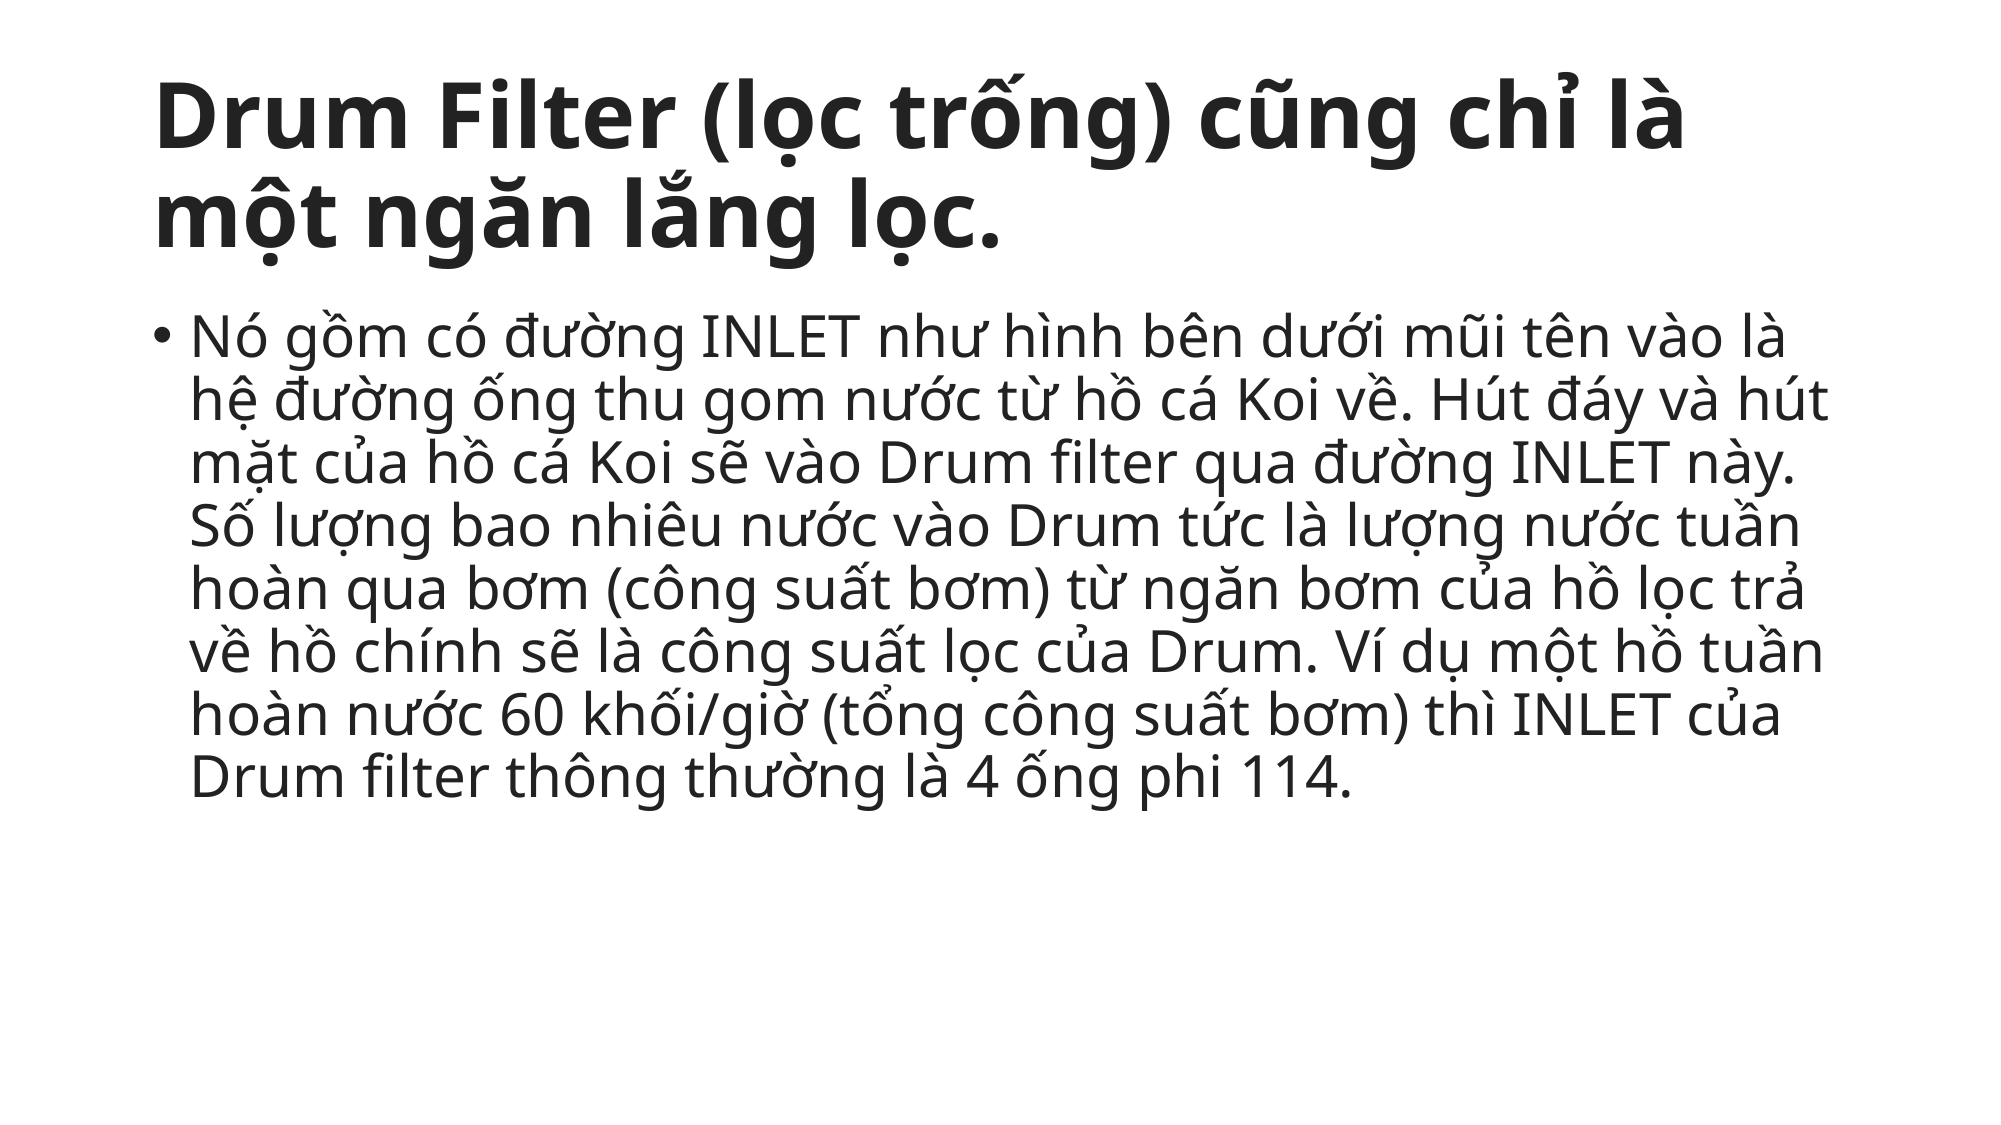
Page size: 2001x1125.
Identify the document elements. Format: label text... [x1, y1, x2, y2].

title Drum Filter (lọc trống) cũng chỉ là một ngăn lắng lọc. [137, 59, 1863, 278]
list Nó gồm có đường INLET như hình bên dưới mũi tên vào là hệ đường ống thu gom nước từ hồ cá Koi về. Hút đáy và hút mặt của hồ cá Koi sẽ vào Drum filter qua đường INLET này. Số lượng bao nhiêu nước vào Drum tức là lượng nước tuần hoàn qua bơm (công suất bơm) từ ngăn bơm của hồ lọc trả về hồ chính sẽ là công suất lọc của Drum. Ví dụ một hồ tuần hoàn nước 60 khối/giờ (tổng công suất bơm) thì INLET của Drum filter thông thường là 4 ống phi 114. [137, 299, 1863, 1014]
